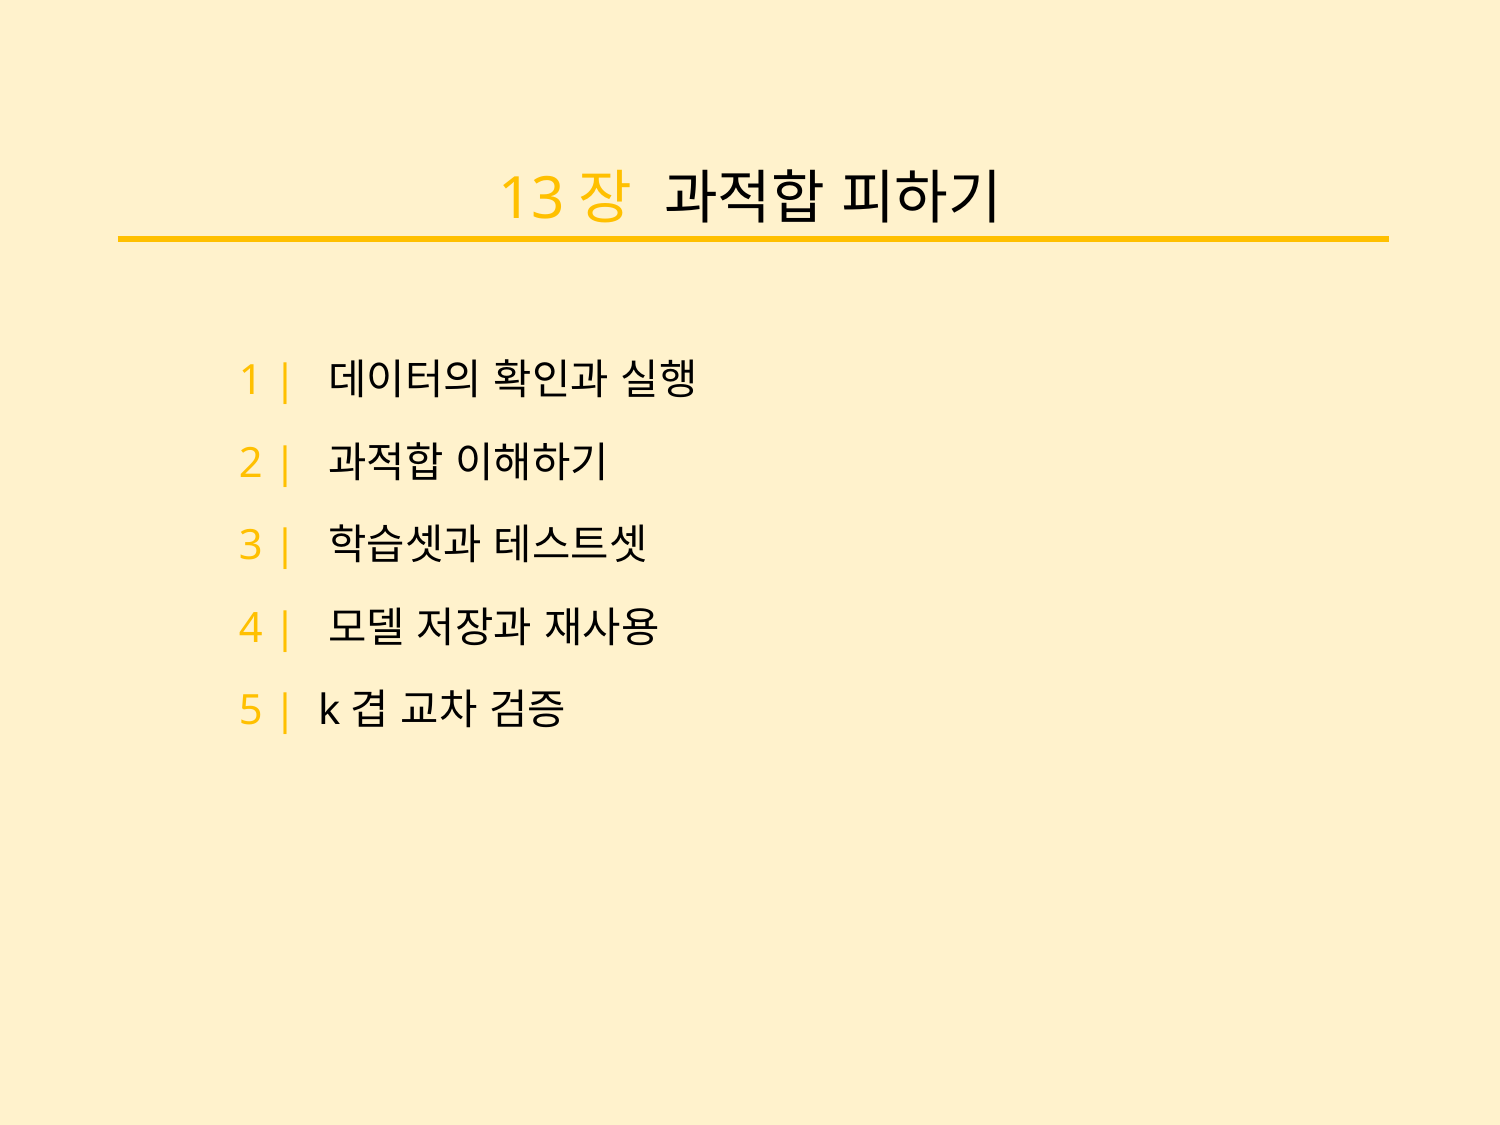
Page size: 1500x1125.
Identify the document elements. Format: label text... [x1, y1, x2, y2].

text_box 1 | 데이터의 확인과 실행 2 | 과적합 이해하기 3 | 학습셋과 테스트셋 4 | 모델 저장과 재사용 5 | k겹 교차 검증 [224, 313, 1275, 741]
text_box 13장 과적합 피하기 [0, 106, 1500, 238]
